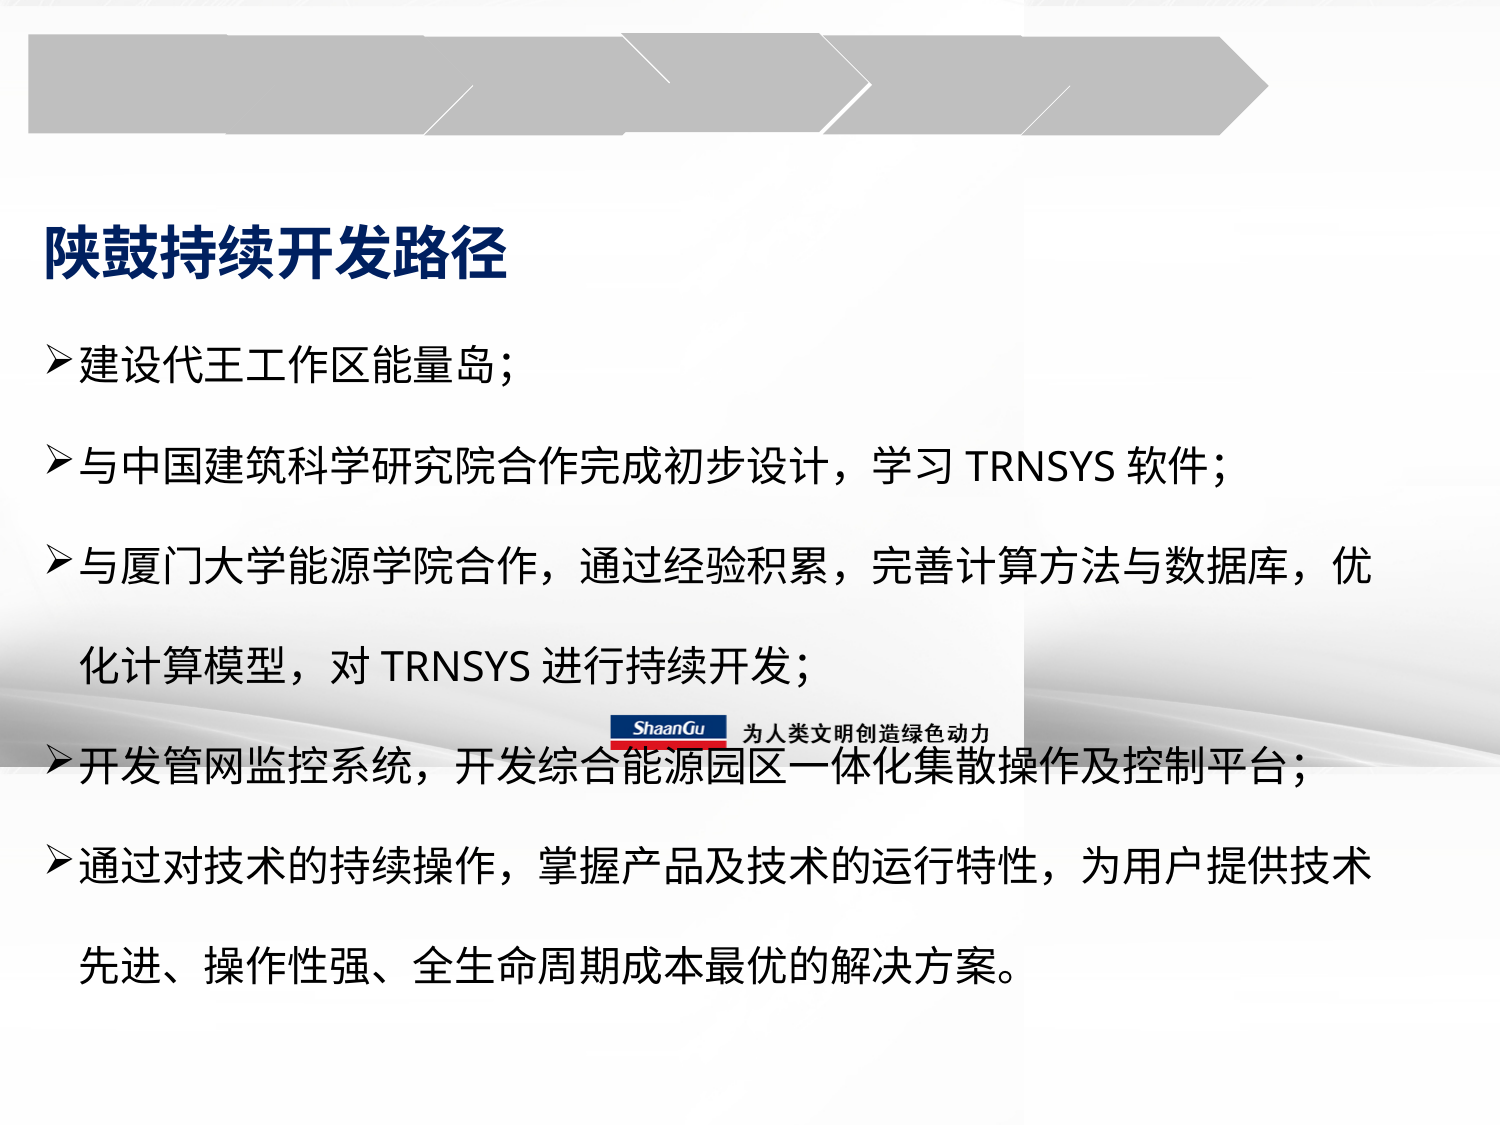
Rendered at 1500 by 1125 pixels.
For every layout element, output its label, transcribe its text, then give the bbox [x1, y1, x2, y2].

text_box [1021, 36, 1269, 136]
text_box [424, 36, 669, 136]
picture [0, 0, 1500, 1125]
text_box [28, 34, 277, 134]
text_box [225, 35, 472, 135]
text_box 陕鼓持续开发路径 [28, 138, 1475, 294]
text_box 建设代王工作区能量岛； 与中国建筑科学研究院合作完成初步设计，学习TRNSYS软件； 与厦门大学能源学院合作，通过经验积累，完善计算方法与数据库，优化计算模型，对TRNSYS进行持续开发； 开发管网监控系统，开发综合能源园区一体化集散操作及控制平台； 通过对技术的持续操作，掌握产品及技术的运行特性，为用户提供技术先进、操作性强、全生命周期成本最优的解决方案。 [28, 281, 1389, 997]
text_box [822, 35, 1069, 135]
text_box [620, 33, 869, 133]
